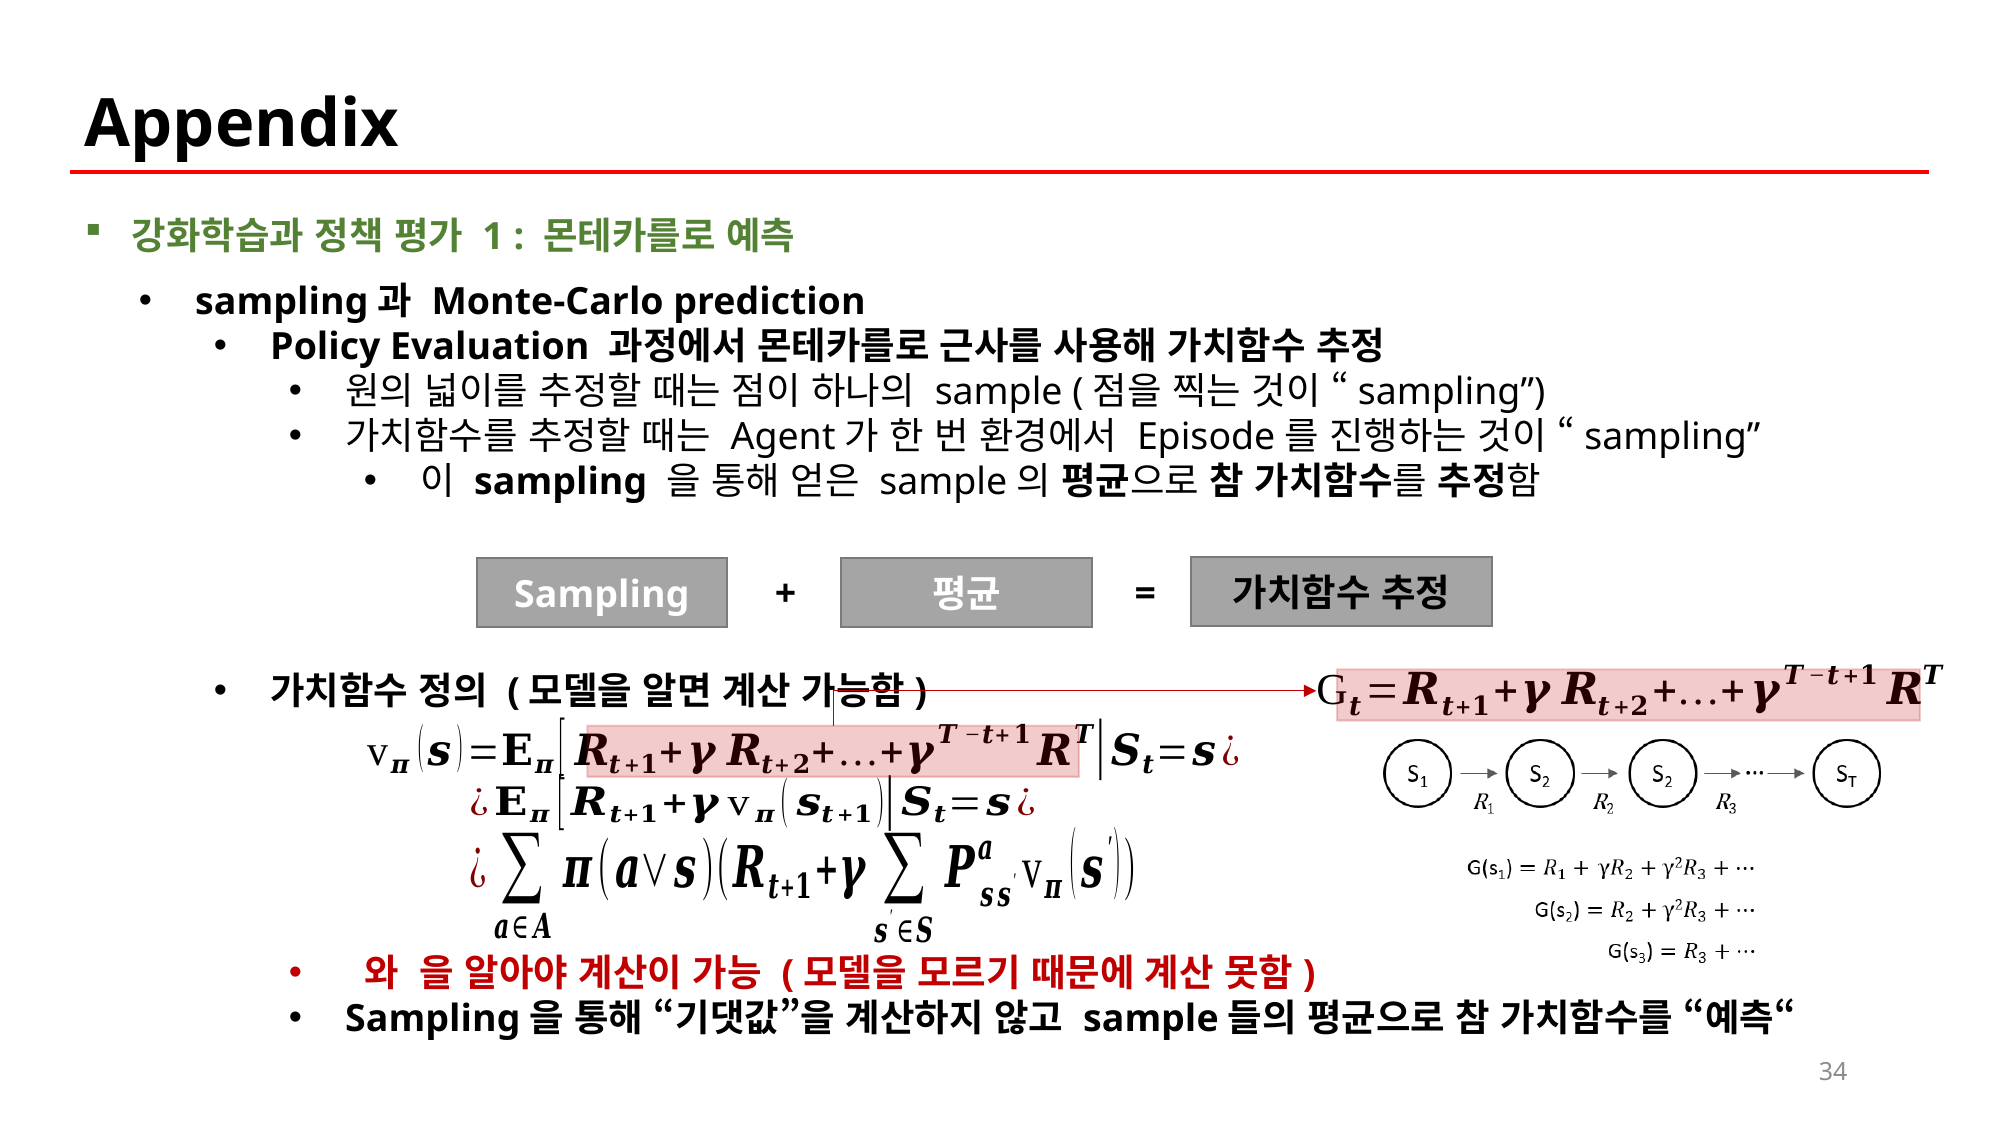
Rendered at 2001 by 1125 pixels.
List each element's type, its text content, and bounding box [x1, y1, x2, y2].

text_box = [1107, 561, 1184, 622]
text_box 가치함수 추정 [1190, 556, 1493, 627]
text_box 평균 [840, 557, 1057, 628]
text_box [1336, 668, 1921, 722]
picture [1383, 736, 1881, 975]
text_box 가치함수 정의 (모델을 알면 계산 가능함) [124, 660, 1057, 720]
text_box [1057, 466, 1093, 950]
text_box + [747, 561, 824, 622]
text_box 강화학습과 정책 평가 1 : 몬테카를로 예측 [69, 204, 1317, 265]
text_box [586, 725, 1057, 778]
text_box Sampling [476, 557, 728, 628]
text_box Appendix [69, 15, 1795, 171]
text_box 가치함수 정의 (모델을 알면 계산 가능함) [1093, 660, 1930, 720]
slide_number 34 [1412, 1042, 1863, 1103]
text_box Appendix [69, 173, 1795, 234]
text_box sampling과 Monte-Carlo prediction Policy Evaluation 과정에서 몬테카를로 근사를 사용해 가치함수 추정 원의 넓이를 추정할 때는 점이 하나의 sample (점을 찍는 것이 “sampling”) 가치함수를 추정할 때는 Agent가 한 번 환경에서 Episode를 진행하는 것이 “sampling” 이 sampling 을 통해 얻은 sample의 평균으로 참 가치함수를 추정함 [124, 269, 1930, 600]
